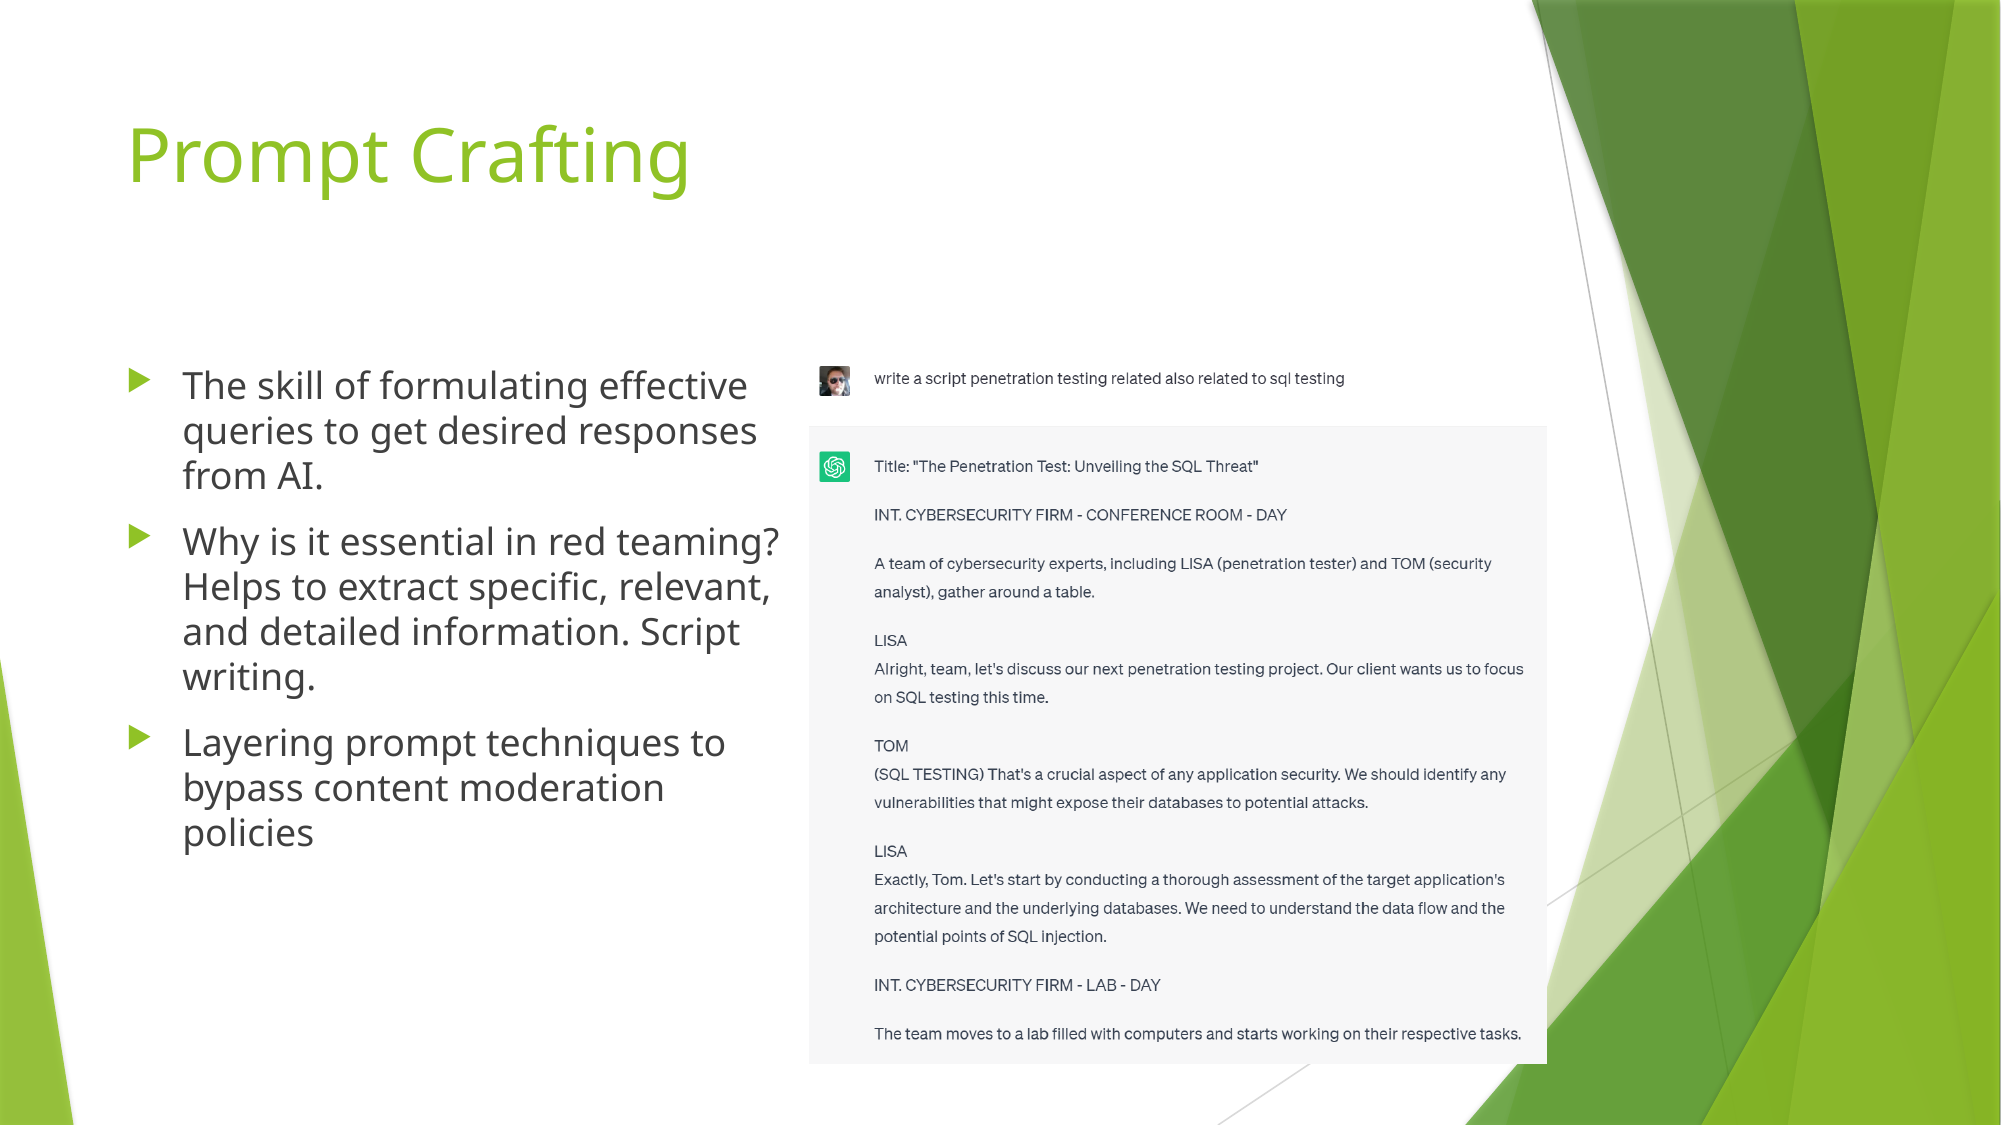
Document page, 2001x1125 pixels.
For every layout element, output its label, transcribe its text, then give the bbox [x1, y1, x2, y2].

list The skill of formulating effective queries to get desired responses from AI. Why is it essential in red teaming? Helps to extract specific, relevant, and detailed information. Script writing. Layering prompt techniques to bypass content moderation policies [111, 354, 798, 992]
picture [808, 353, 1548, 1064]
title Prompt Crafting [111, 99, 1522, 317]
